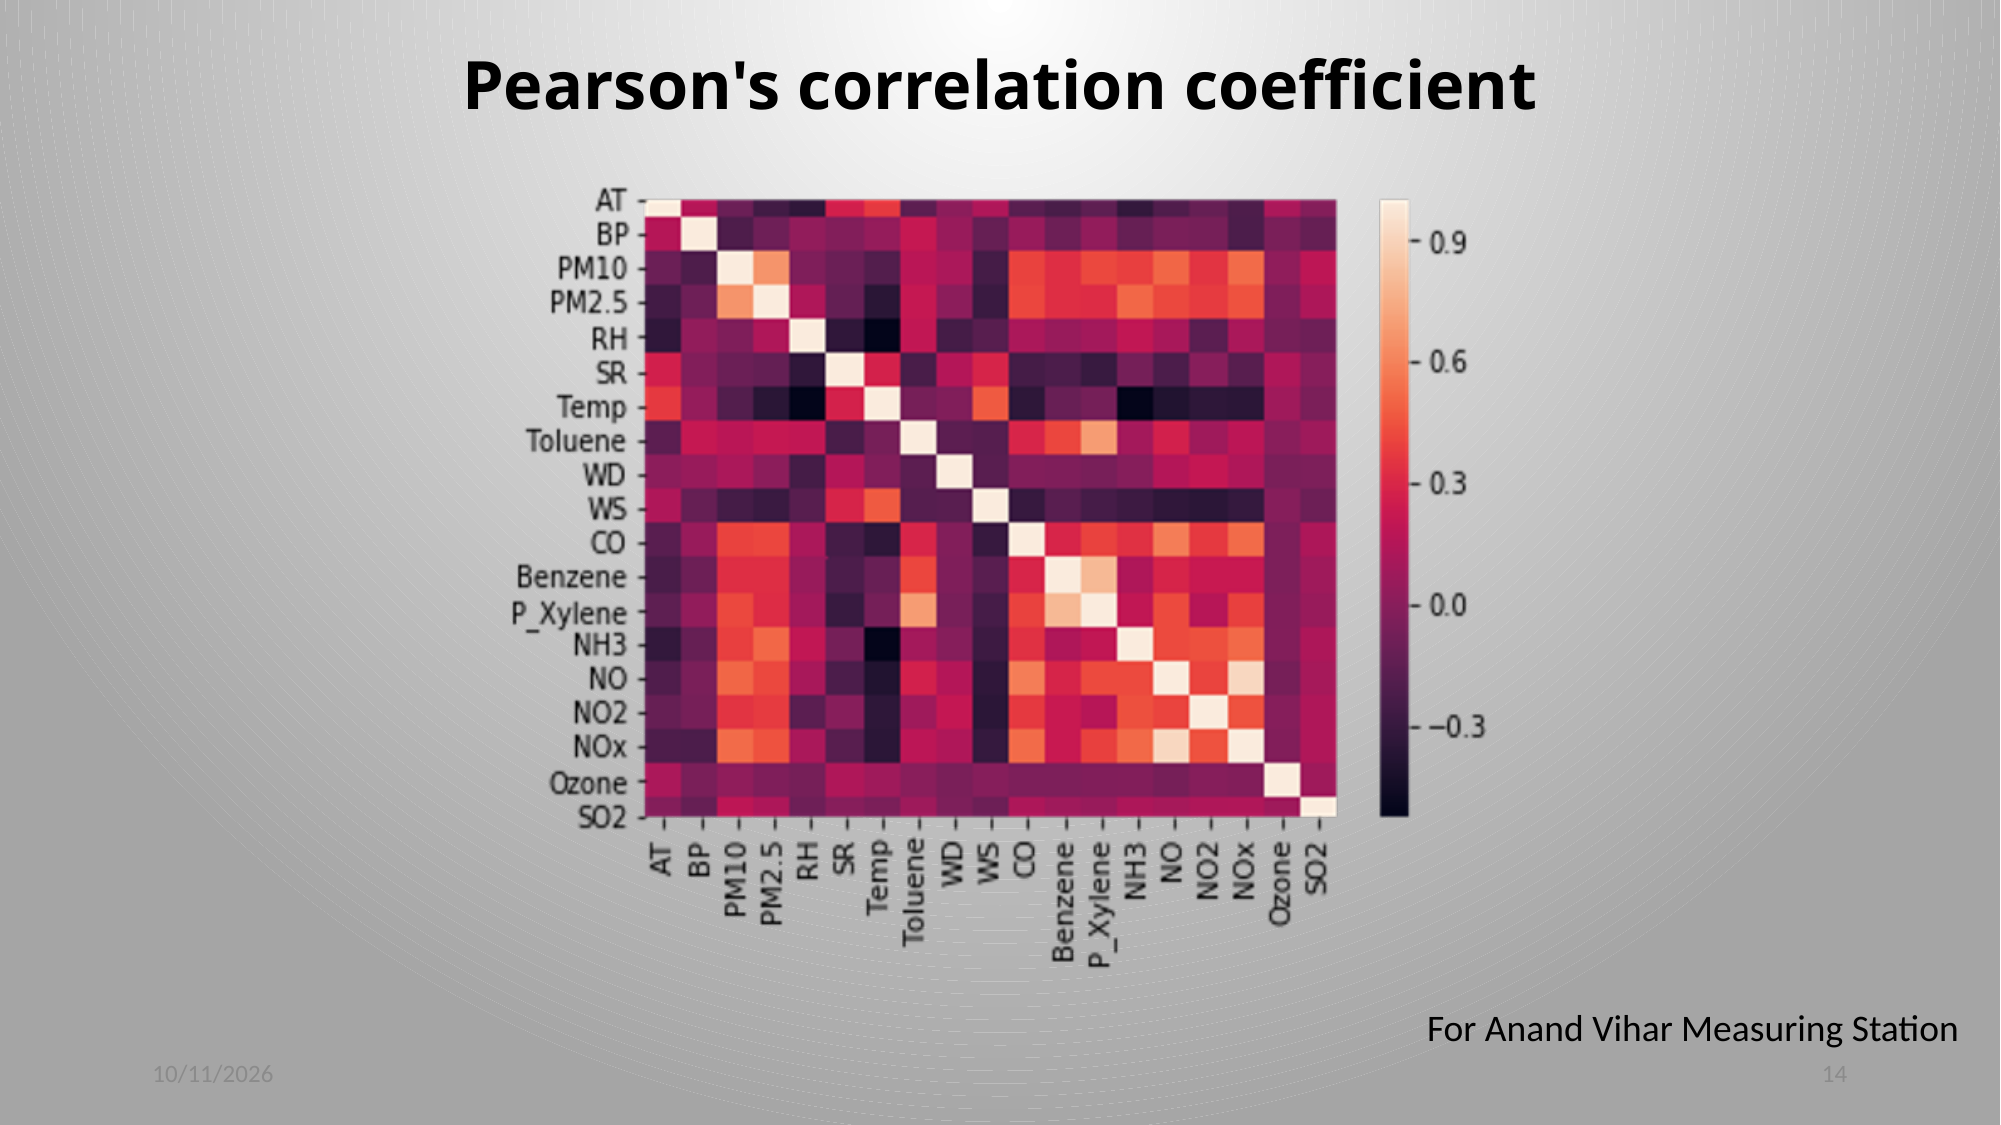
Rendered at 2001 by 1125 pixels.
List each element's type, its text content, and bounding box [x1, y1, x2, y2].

text_box For Anand Vihar Measuring Station [1412, 996, 1985, 1057]
title Pearson's correlation coefficient [137, 19, 1863, 157]
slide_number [137, 1042, 588, 1103]
slide_number 14 [1412, 1042, 1863, 1103]
picture [493, 169, 1507, 984]
